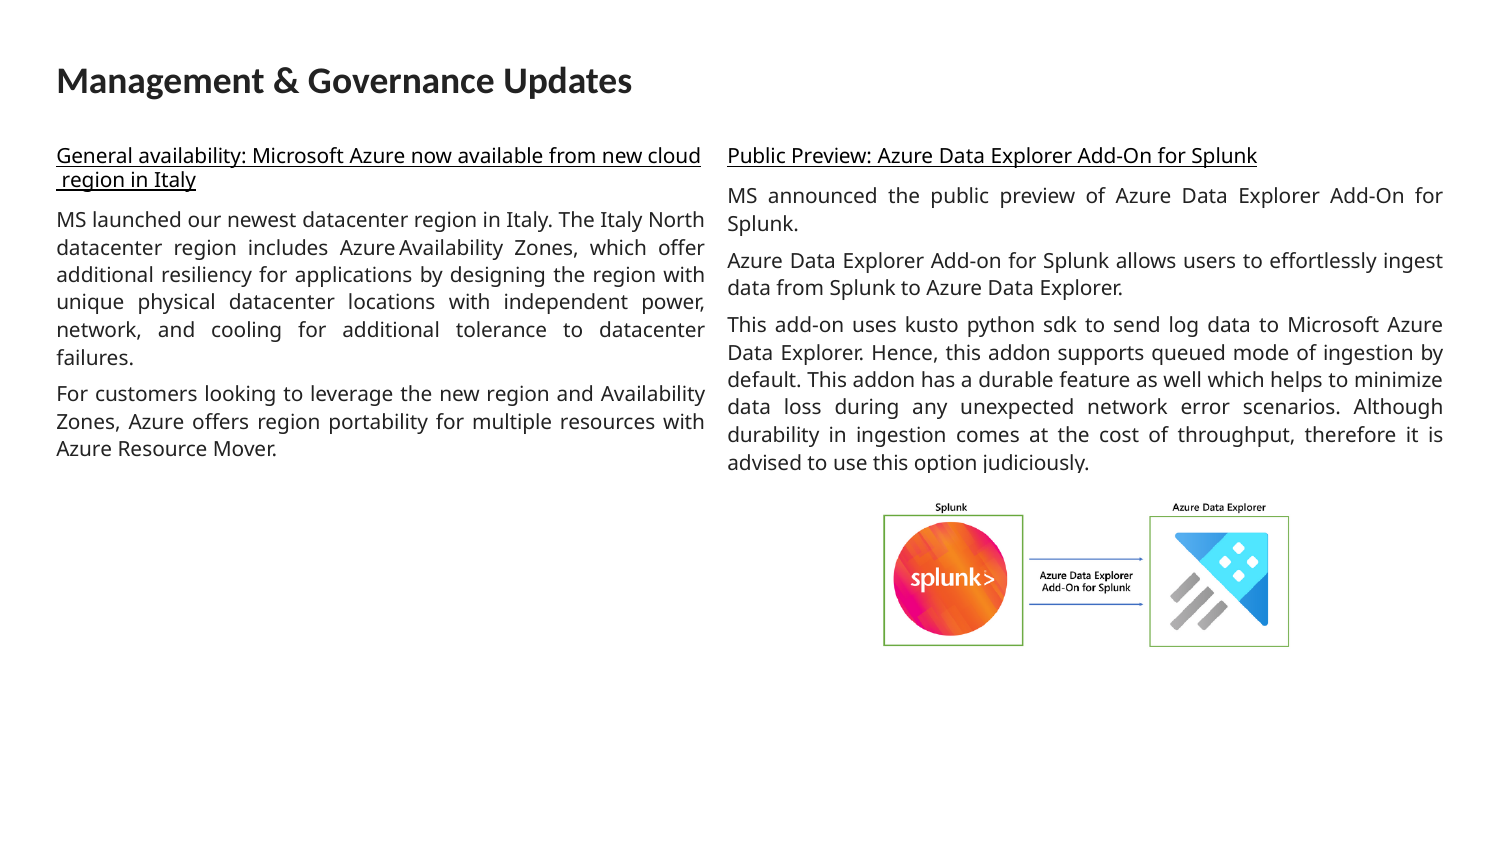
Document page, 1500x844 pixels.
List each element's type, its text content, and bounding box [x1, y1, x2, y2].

picture [869, 473, 1301, 675]
list General availability: Microsoft Azure now available from new cloud region in Italy MS launched our newest datacenter region in Italy. The Italy North datacenter region includes Azure Availability Zones, which offer additional resiliency for applications by designing the region with unique physical datacenter locations with independent power, network, and cooling for additional tolerance to datacenter failures. For customers looking to leverage the new region and Availability Zones, Azure offers region portability for multiple resources with Azure Resource Mover. [56, 140, 706, 760]
list Public Preview: Azure Data Explorer Add-On for Splunk MS announced the public preview of Azure Data Explorer Add-On for Splunk. Azure Data Explorer Add-on for Splunk allows users to effortlessly ingest data from Splunk to Azure Data Explorer. This add-on uses kusto python sdk to send log data to Microsoft Azure Data Explorer. Hence, this addon supports queued mode of ingestion by default. This addon has a durable feature as well which helps to minimize data loss during any unexpected network error scenarios. Although durability in ingestion comes at the cost of throughput, therefore it is advised to use this option judiciously. [727, 140, 1444, 760]
title Management & Governance Updates [56, 56, 1444, 113]
